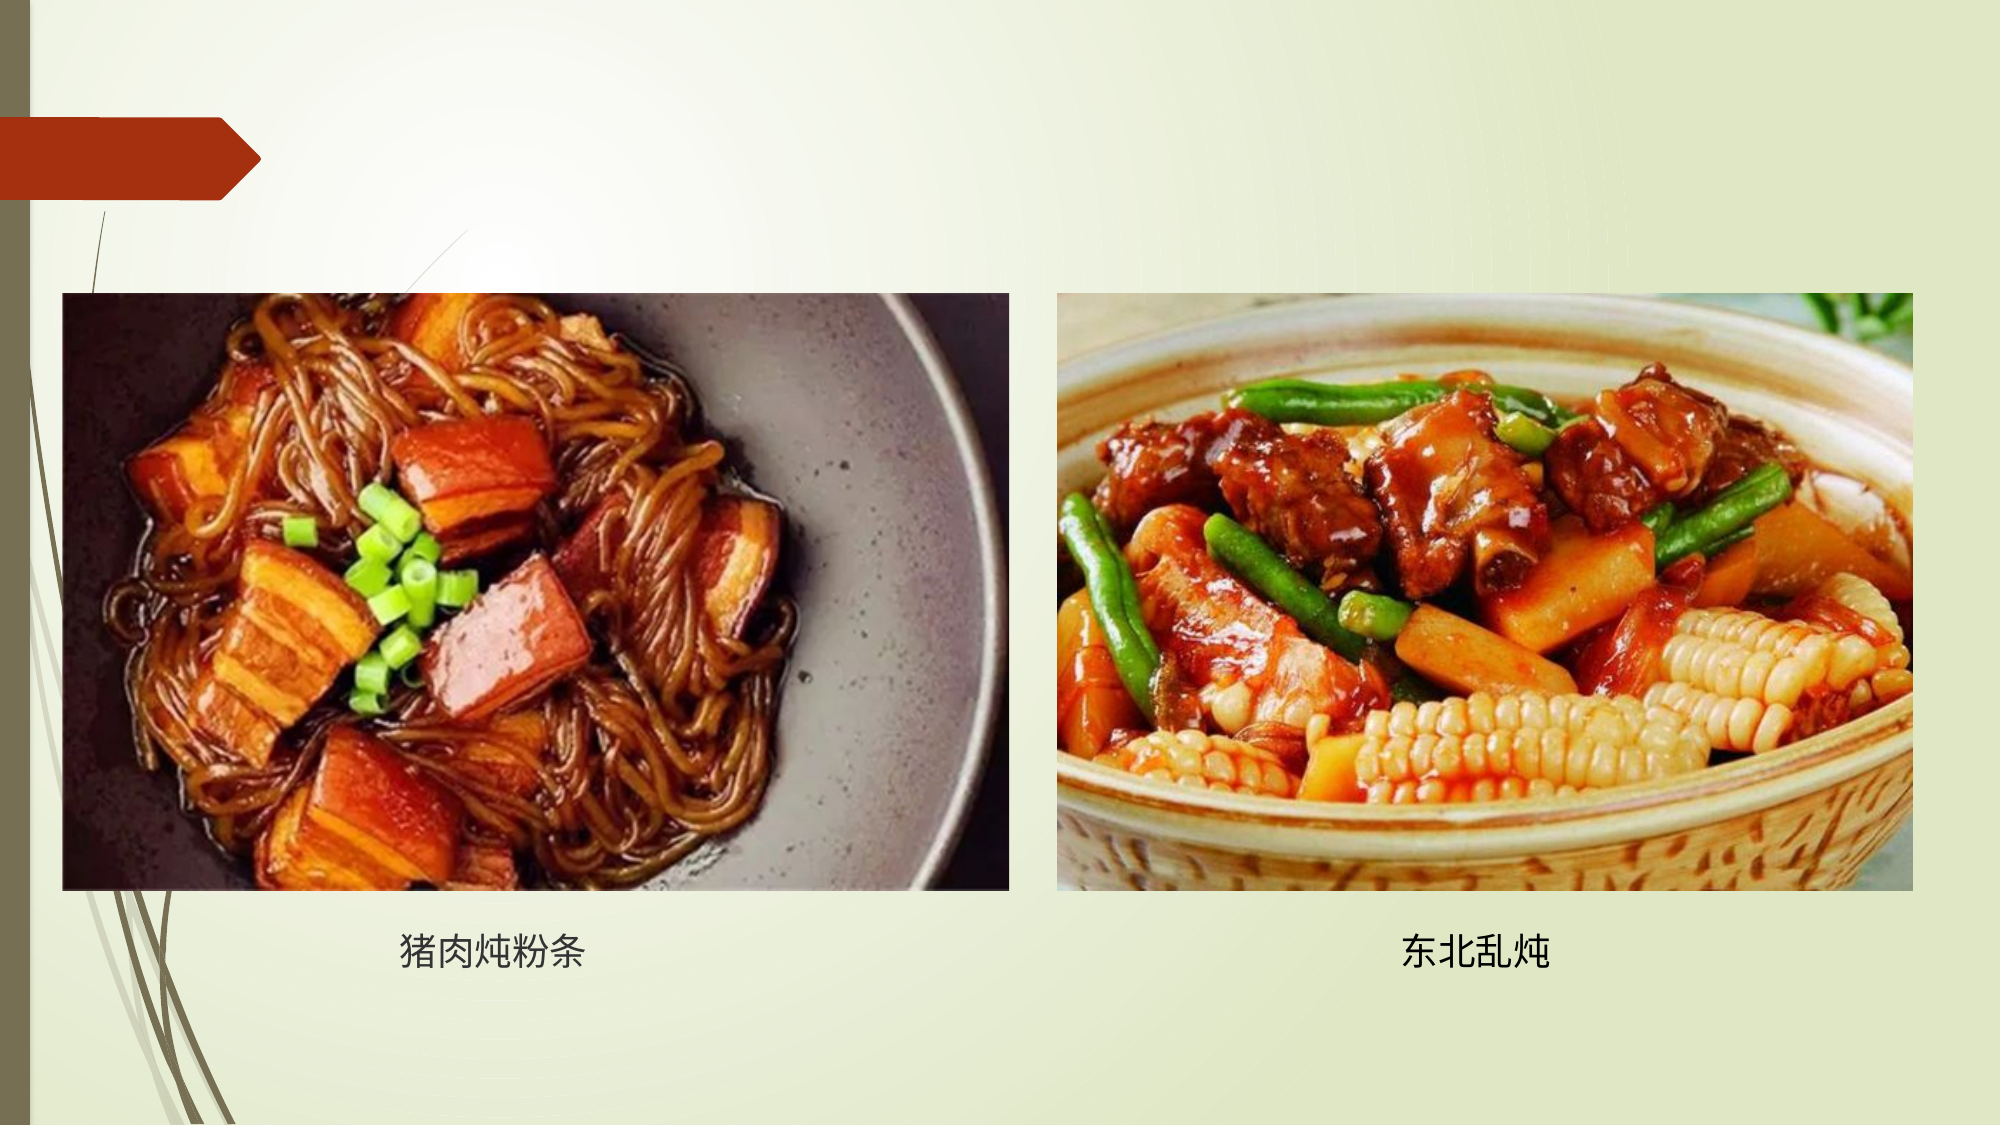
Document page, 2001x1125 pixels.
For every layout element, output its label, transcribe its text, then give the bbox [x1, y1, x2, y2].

text_box 猪肉炖粉条 [384, 920, 630, 981]
text_box 东北乱炖 [1385, 920, 1585, 981]
picture [1057, 293, 1914, 891]
picture [62, 293, 1010, 891]
